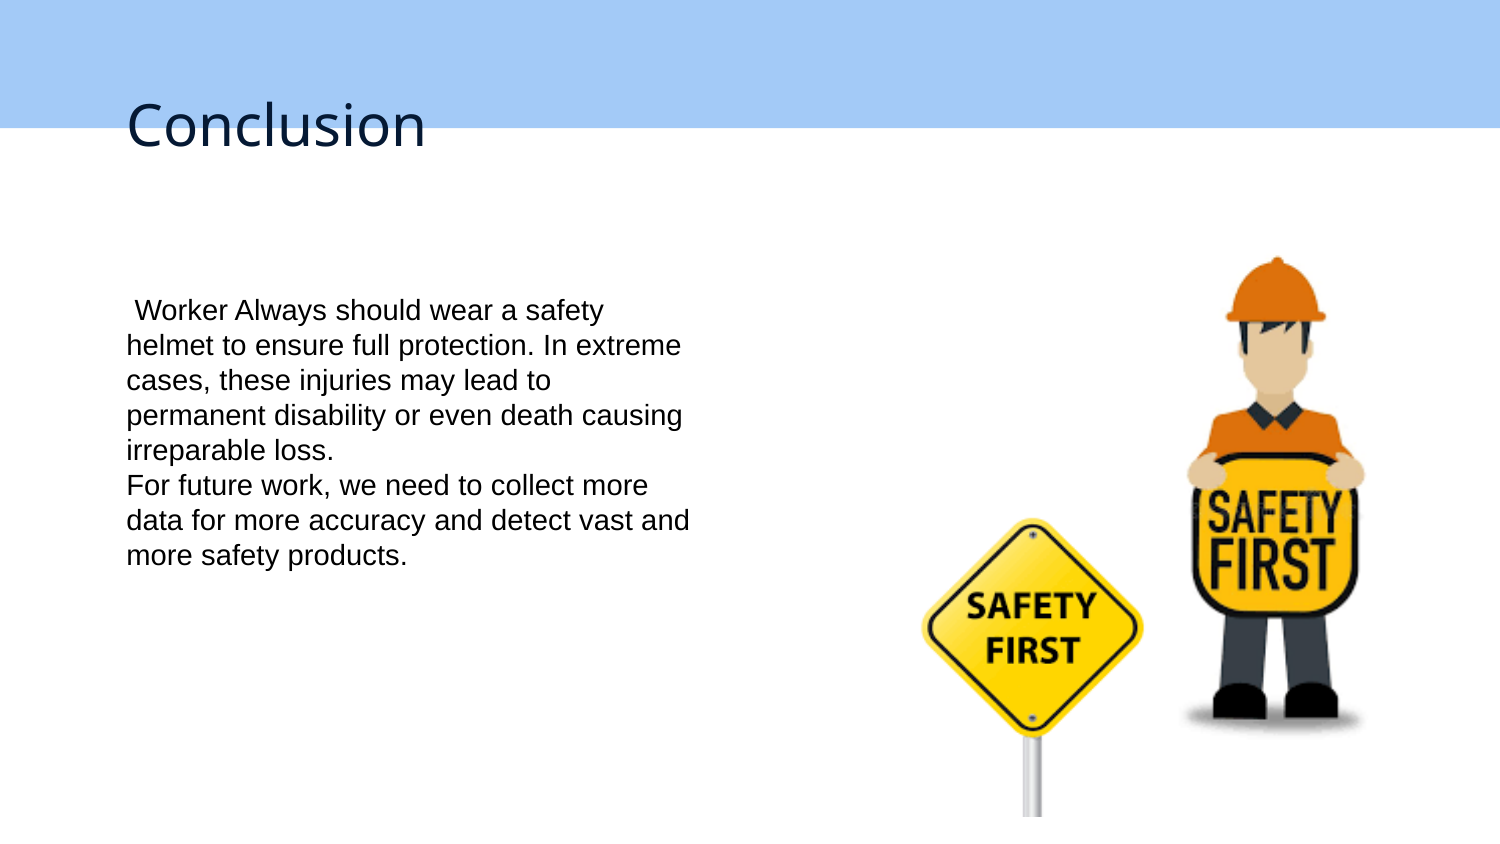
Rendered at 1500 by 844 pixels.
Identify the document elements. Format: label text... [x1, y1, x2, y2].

text_box Worker Always should wear a safety helmet to ensure full protection. In extreme cases, these injuries may lead to permanent disability or even death causing irreparable loss. For future work, we need to collect more data for more accuracy and detect vast and more safety products. [111, 284, 709, 579]
picture [918, 246, 1473, 817]
title Conclusion [111, 72, 1271, 167]
